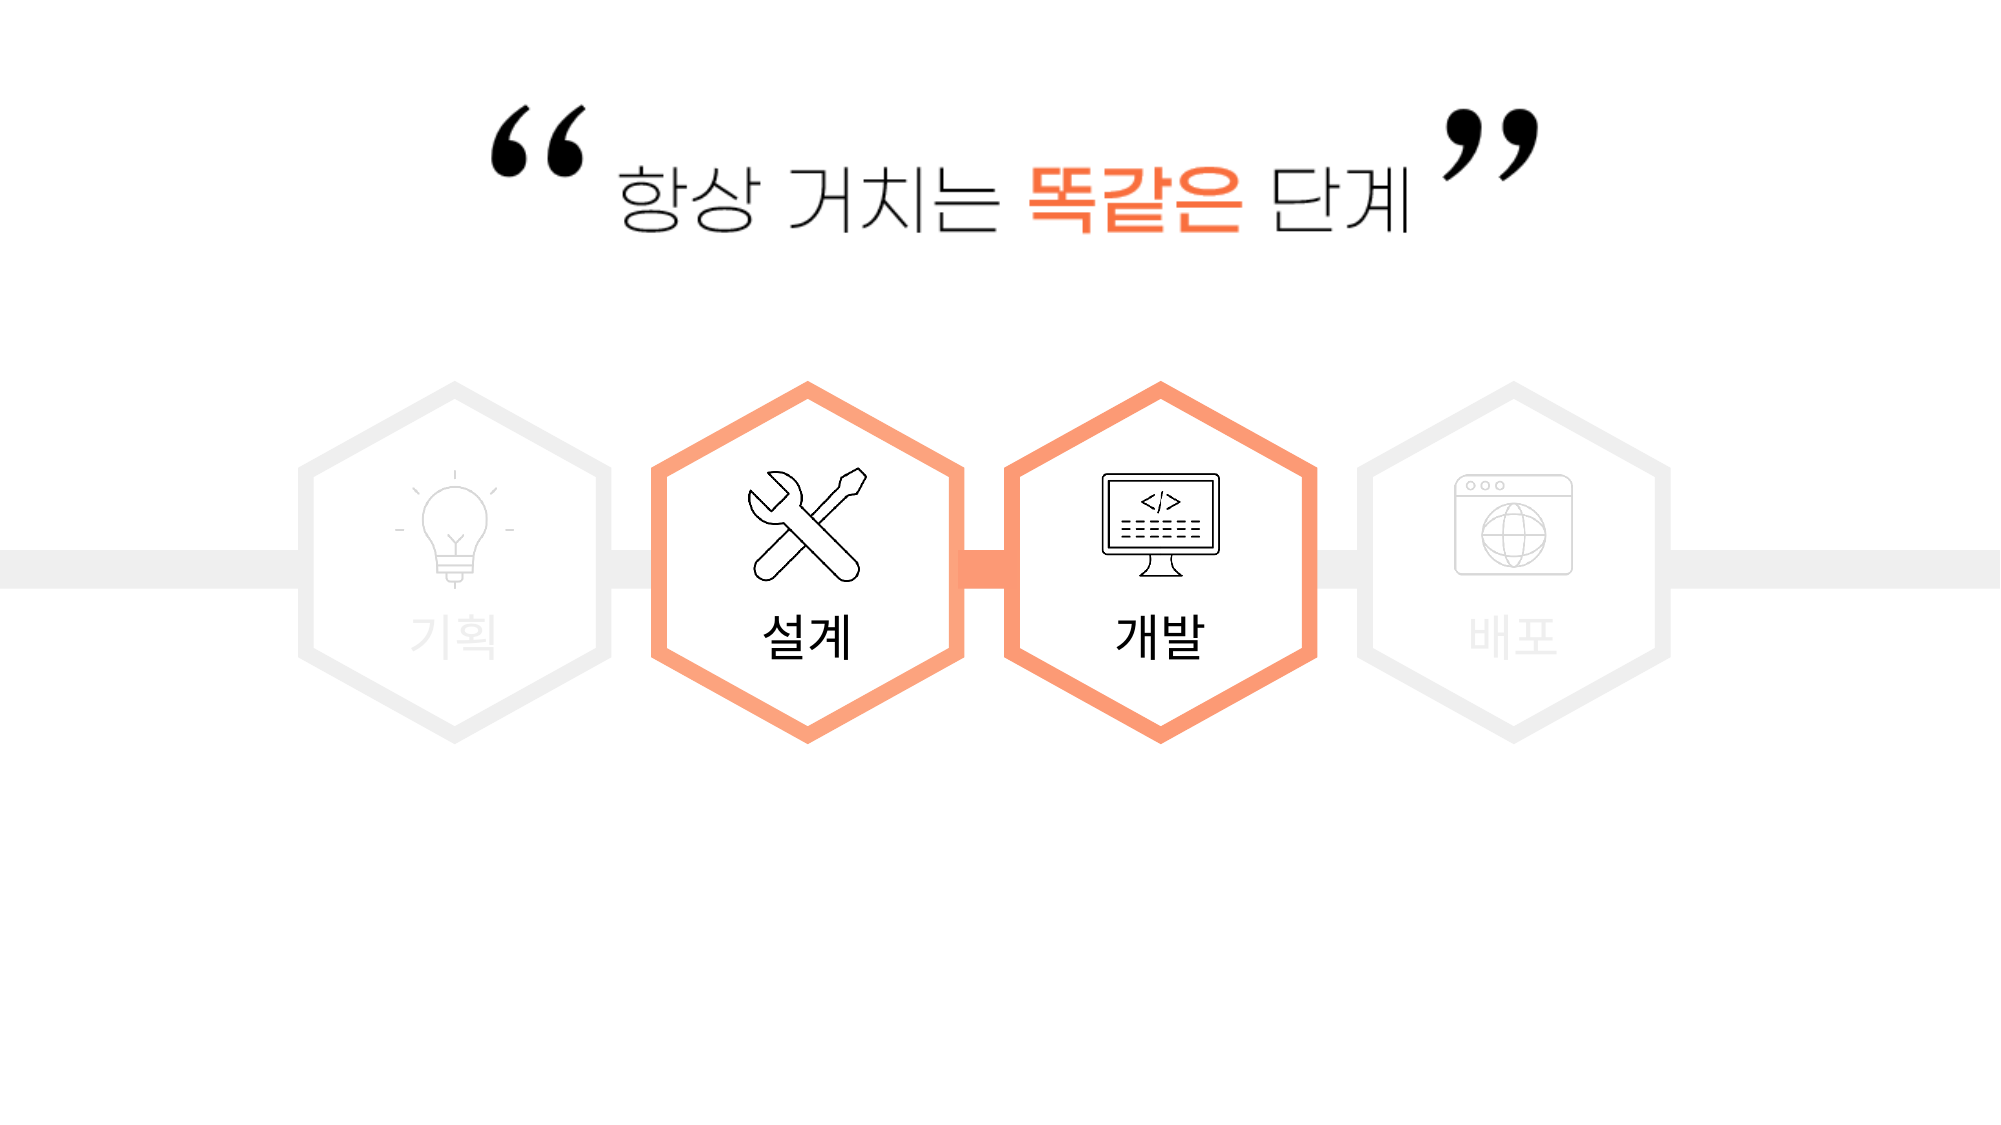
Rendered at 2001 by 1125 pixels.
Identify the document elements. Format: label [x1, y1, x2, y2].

picture [404, 83, 1596, 246]
text_box [0, 389, 2000, 736]
